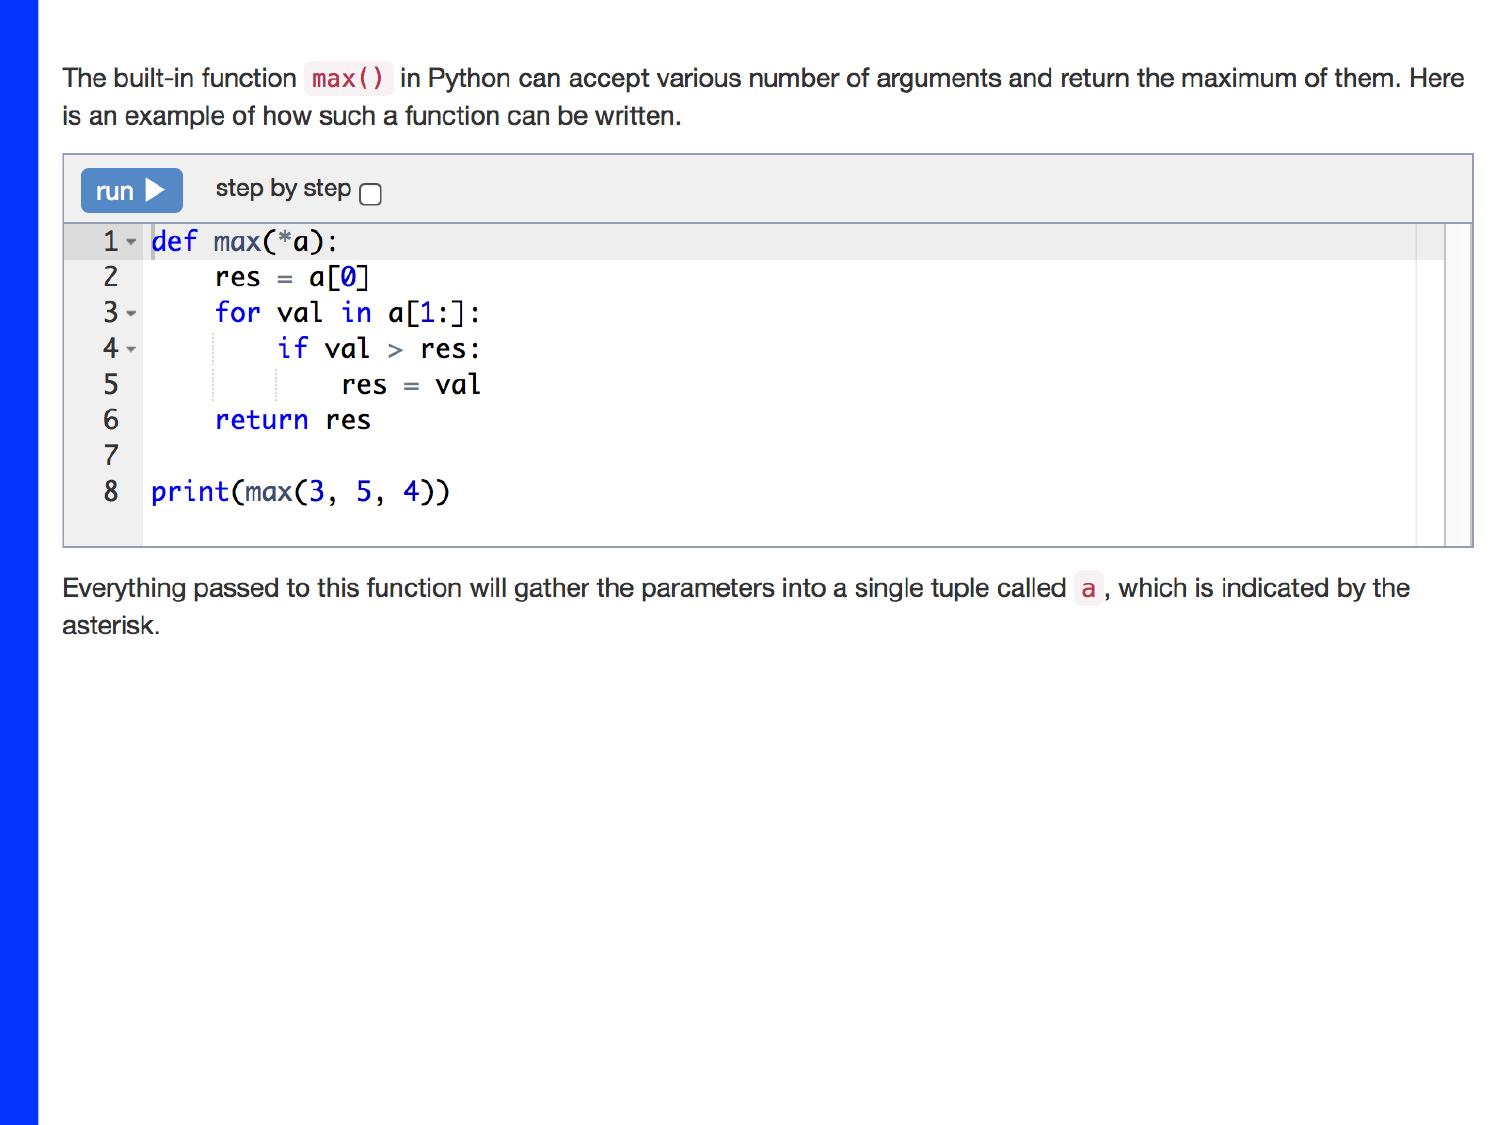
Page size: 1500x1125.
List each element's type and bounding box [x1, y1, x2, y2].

picture [47, 47, 1500, 665]
